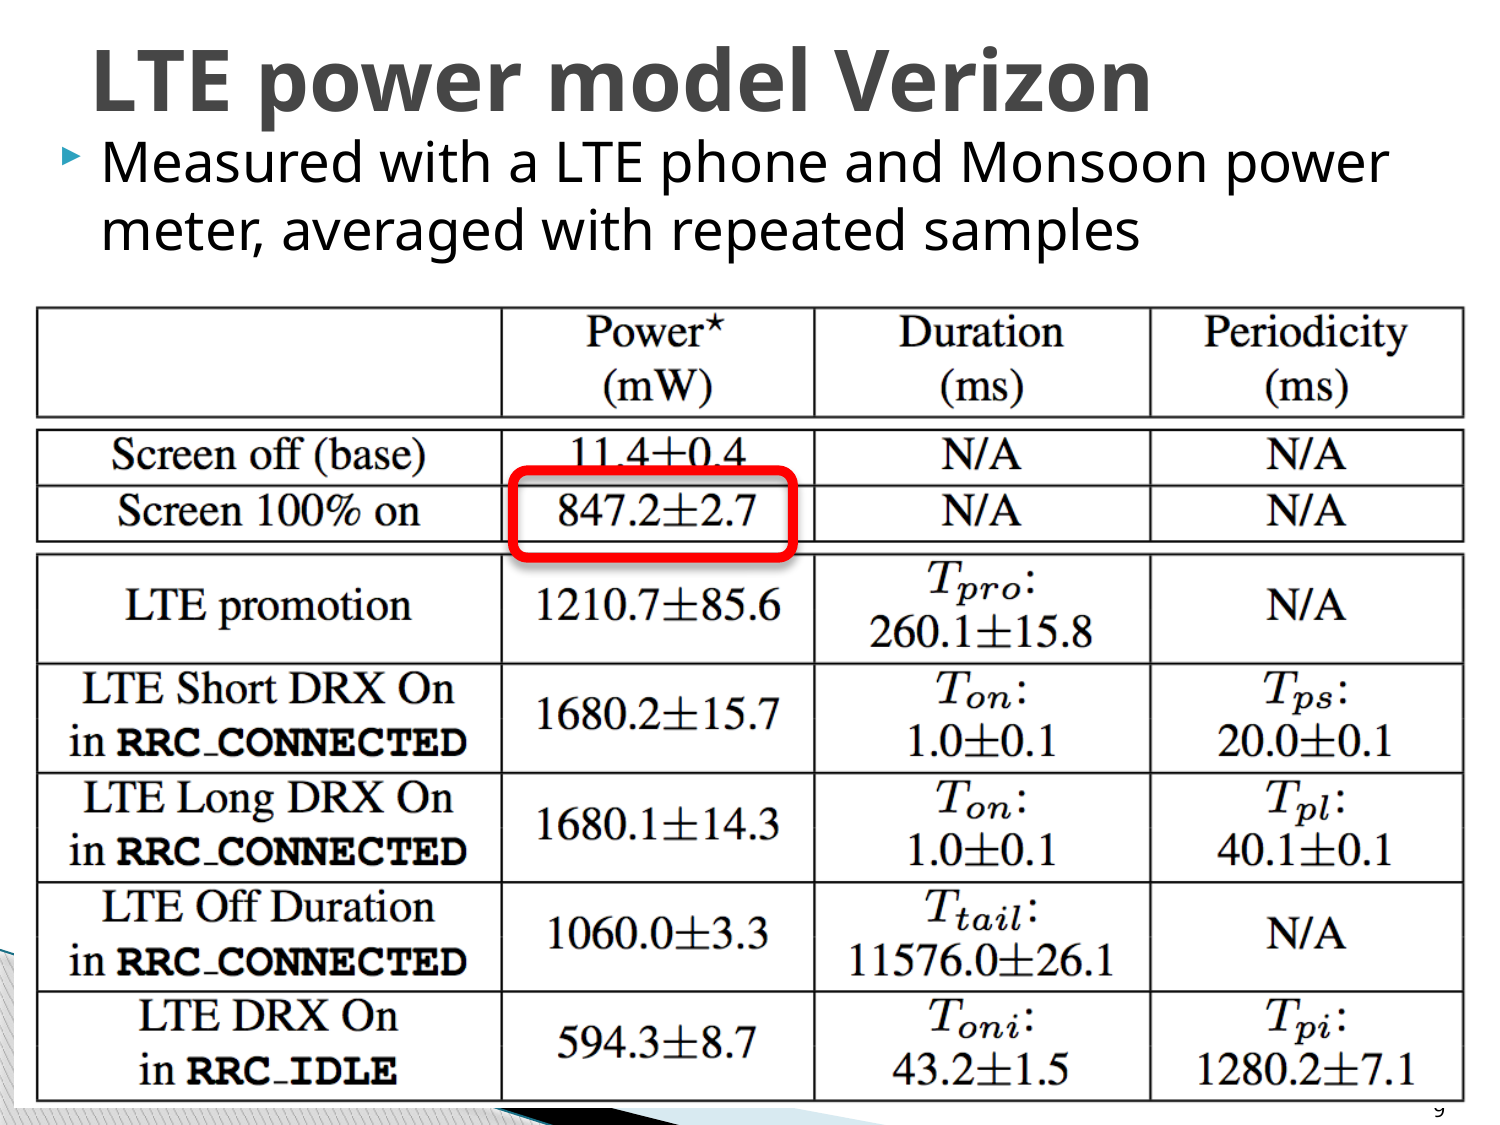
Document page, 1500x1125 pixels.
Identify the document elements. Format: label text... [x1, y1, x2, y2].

list Measured with a LTE phone and Monsoon power meter, averaged with repeated samples [26, 119, 1432, 289]
table_header [0, 953, 9, 958]
table_header [523, 1119, 542, 1125]
picture [14, 289, 1480, 1108]
title LTE power model Verizon [75, 0, 1425, 155]
